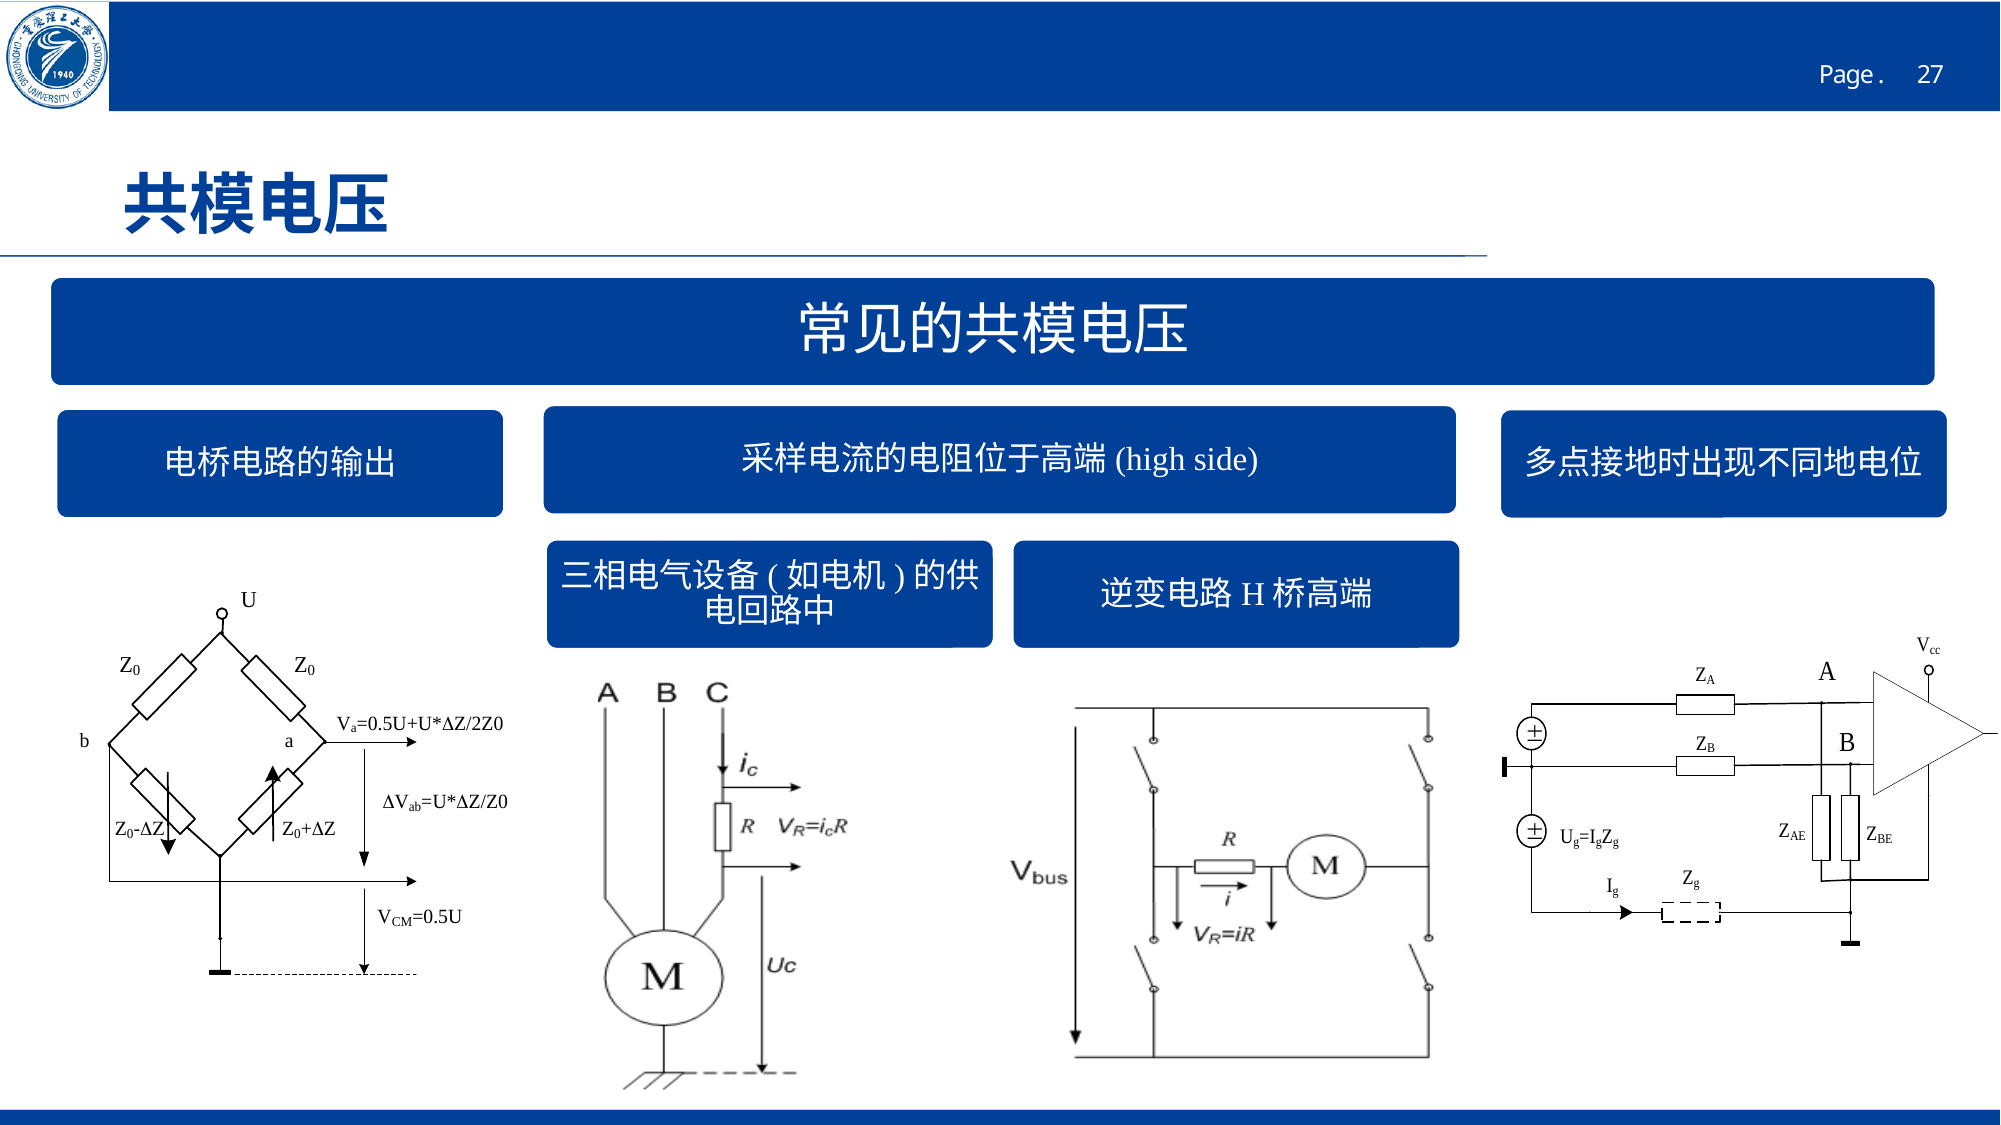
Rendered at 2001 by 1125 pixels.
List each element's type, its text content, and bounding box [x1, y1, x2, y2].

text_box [56, 408, 505, 519]
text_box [545, 539, 994, 649]
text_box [1012, 539, 1461, 649]
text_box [49, 276, 1936, 387]
picture [597, 674, 1450, 1100]
picture [0, 2, 109, 112]
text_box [542, 405, 1458, 515]
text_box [1499, 409, 1948, 519]
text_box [49, 574, 563, 1001]
text_box 共模电压 [108, 160, 1940, 255]
picture [1499, 627, 2000, 948]
